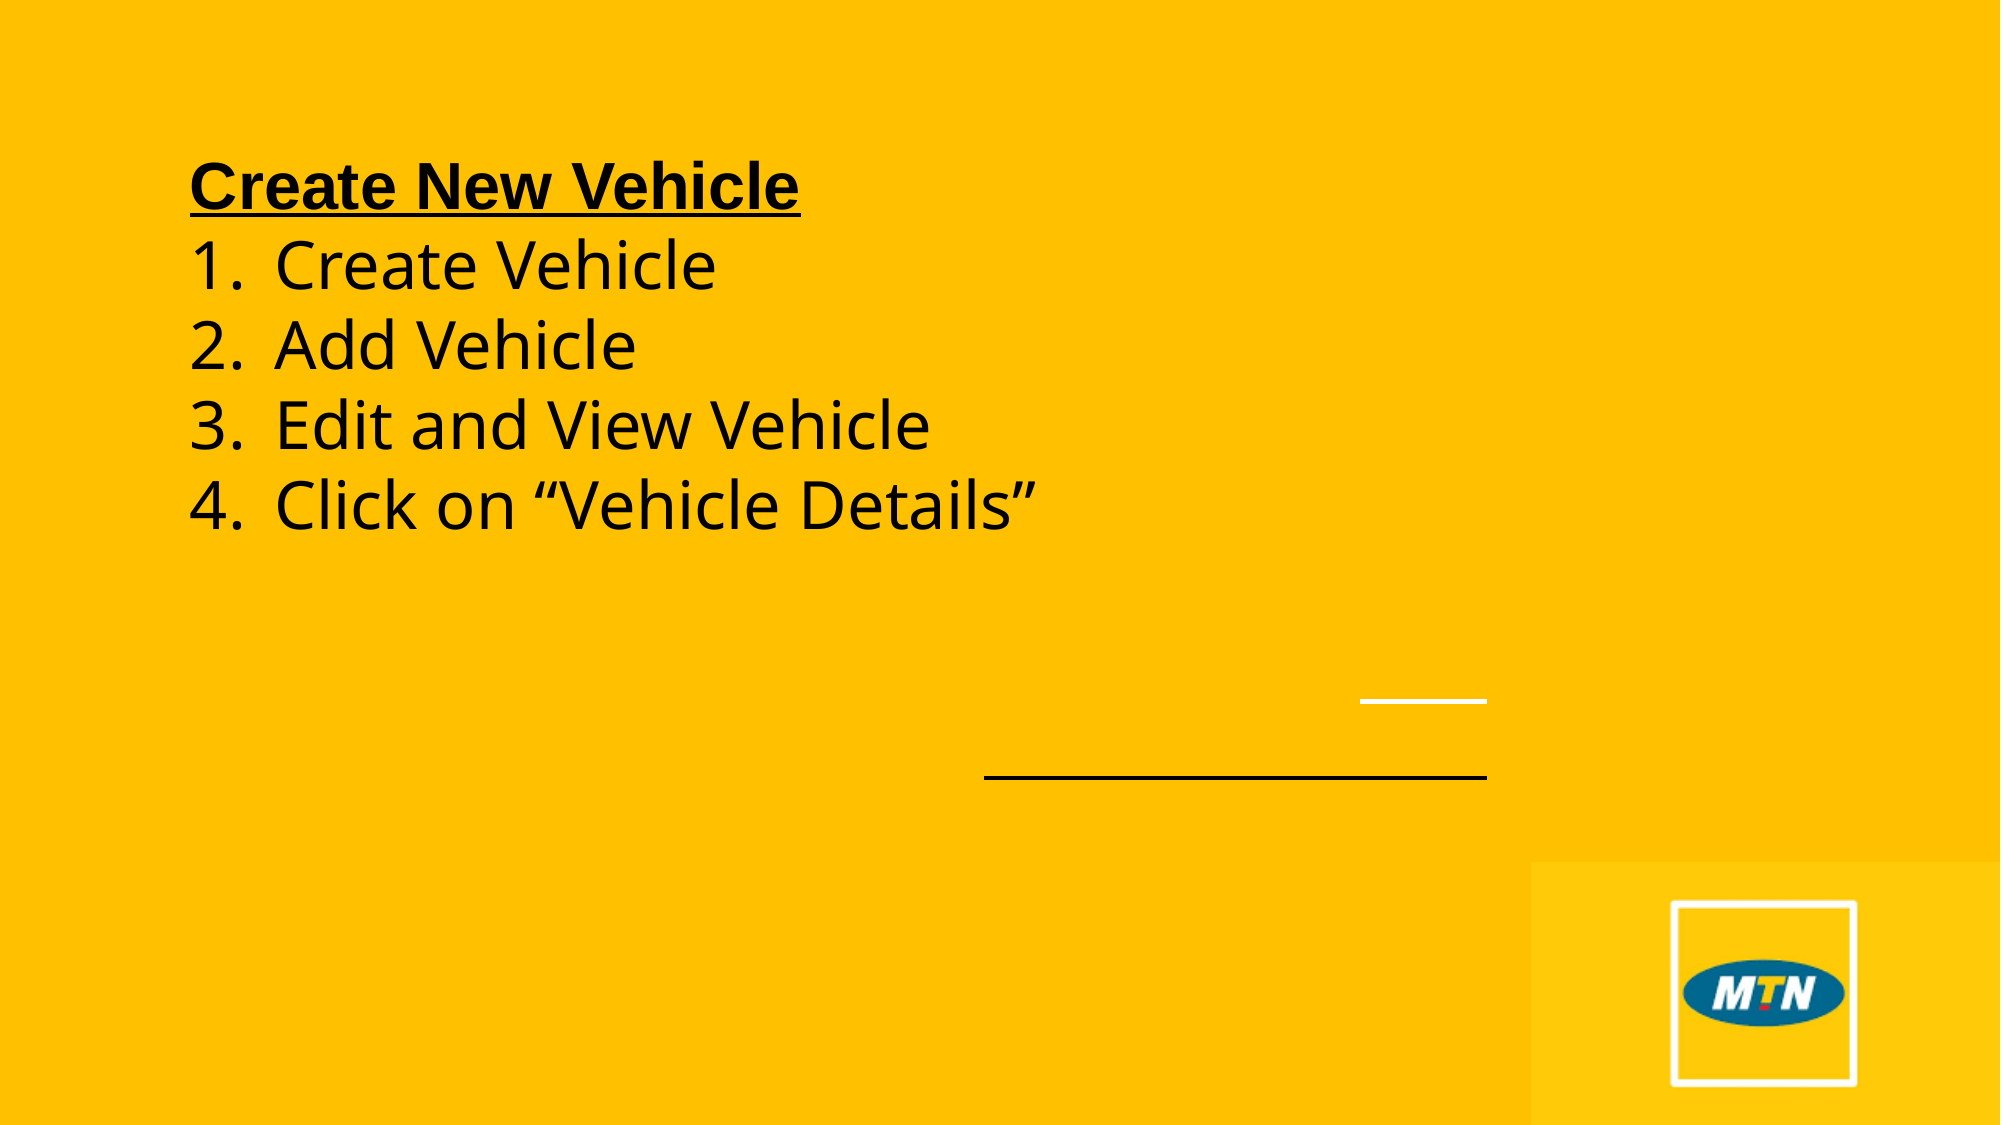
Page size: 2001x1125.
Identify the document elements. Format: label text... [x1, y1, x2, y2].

text_box Create New Vehicle Create Vehicle Add Vehicle Edit and View Vehicle Click on “Vehicle Details” [175, 135, 1503, 861]
picture [1530, 862, 2000, 1125]
